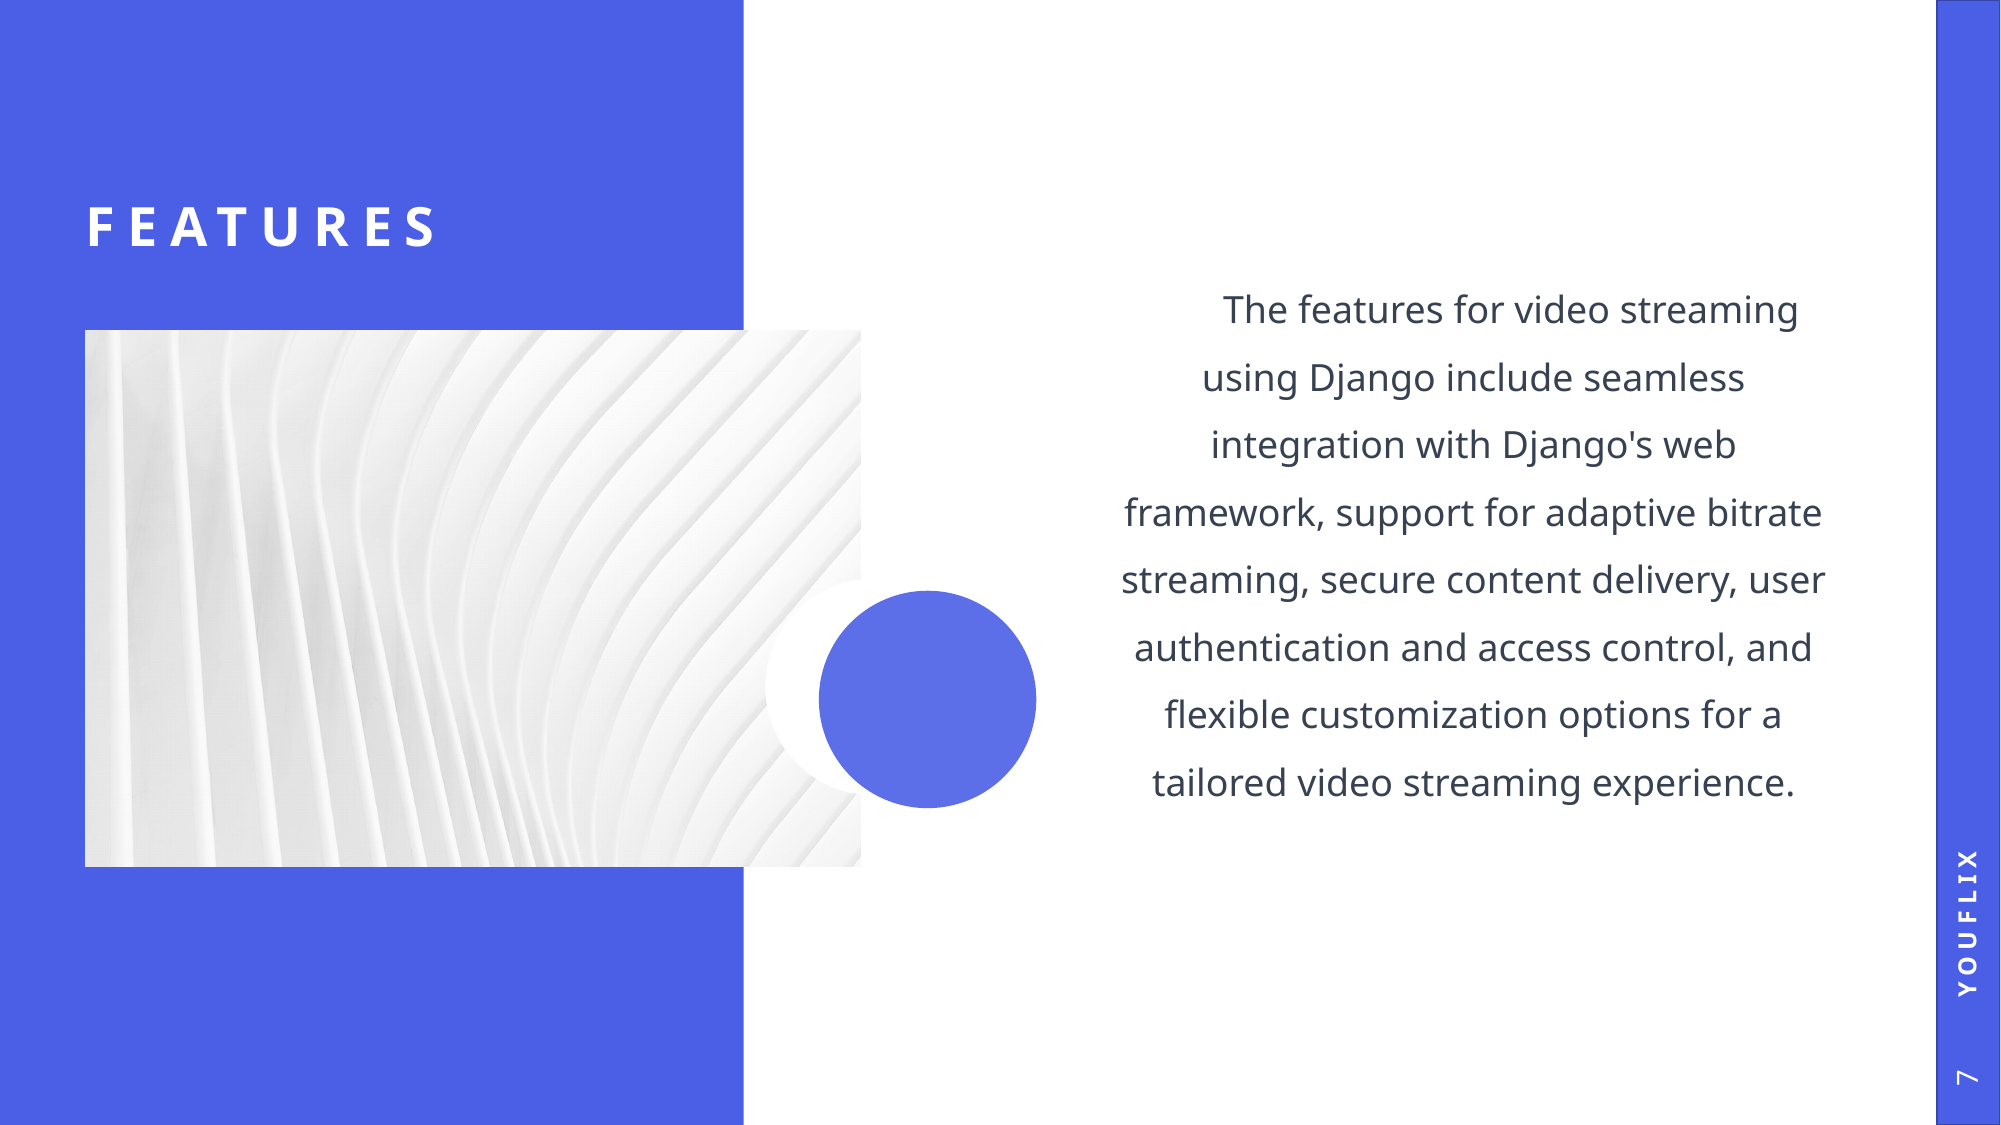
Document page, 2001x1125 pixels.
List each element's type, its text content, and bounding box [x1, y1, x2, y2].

list The features for video streaming using Django include seamless integration with Django's web framework, support for adaptive bitrate streaming, secure content delivery, user authentication and access control, and flexible customization options for a tailored video streaming experience. [1115, 263, 1833, 743]
title FEATURES [85, 200, 1863, 401]
picture [85, 330, 861, 867]
slide_number 7 [1937, 1032, 2000, 1125]
footer YOUFLIX [1937, 0, 2000, 1032]
